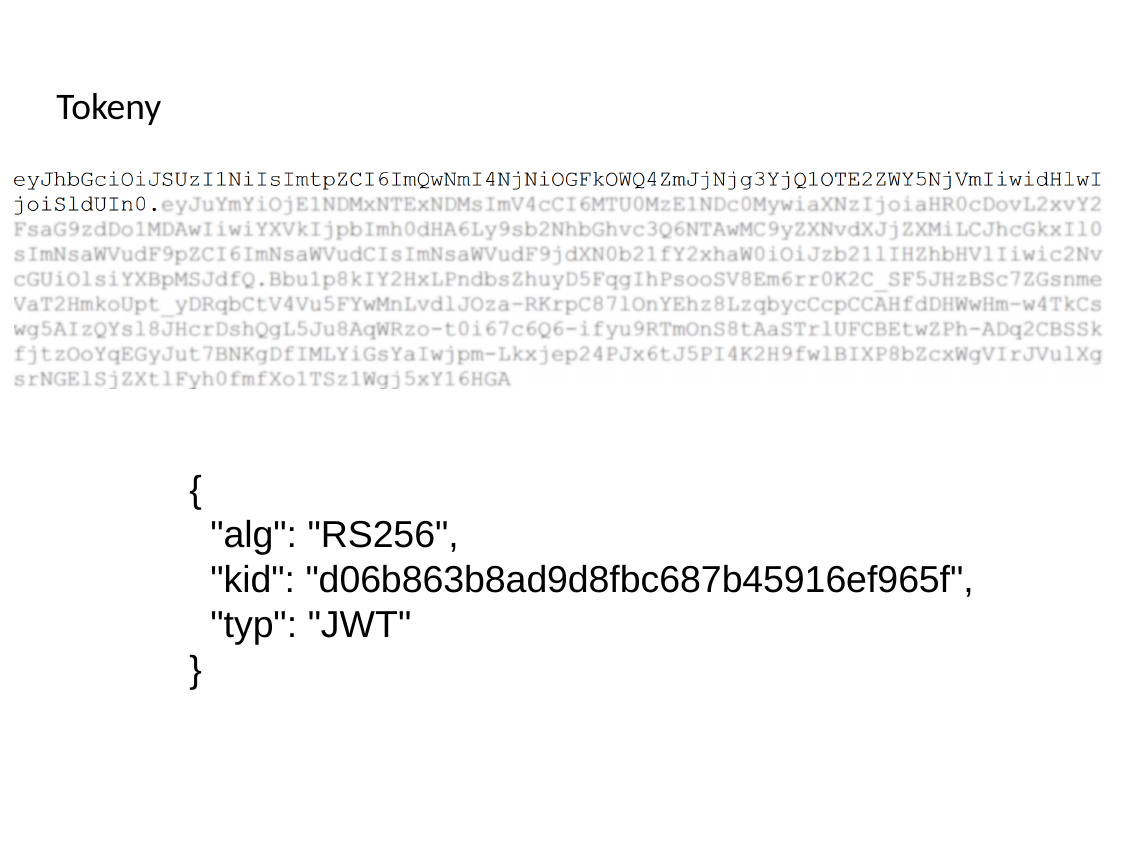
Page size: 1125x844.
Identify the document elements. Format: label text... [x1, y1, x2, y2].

text_box { "alg": "RS256", "kid": "d06b863b8ad9d8fbc687b45916ef965f", "typ": "JWT" } [174, 457, 1007, 698]
text_box Tokeny [56, 33, 1069, 165]
picture [14, 167, 1104, 389]
